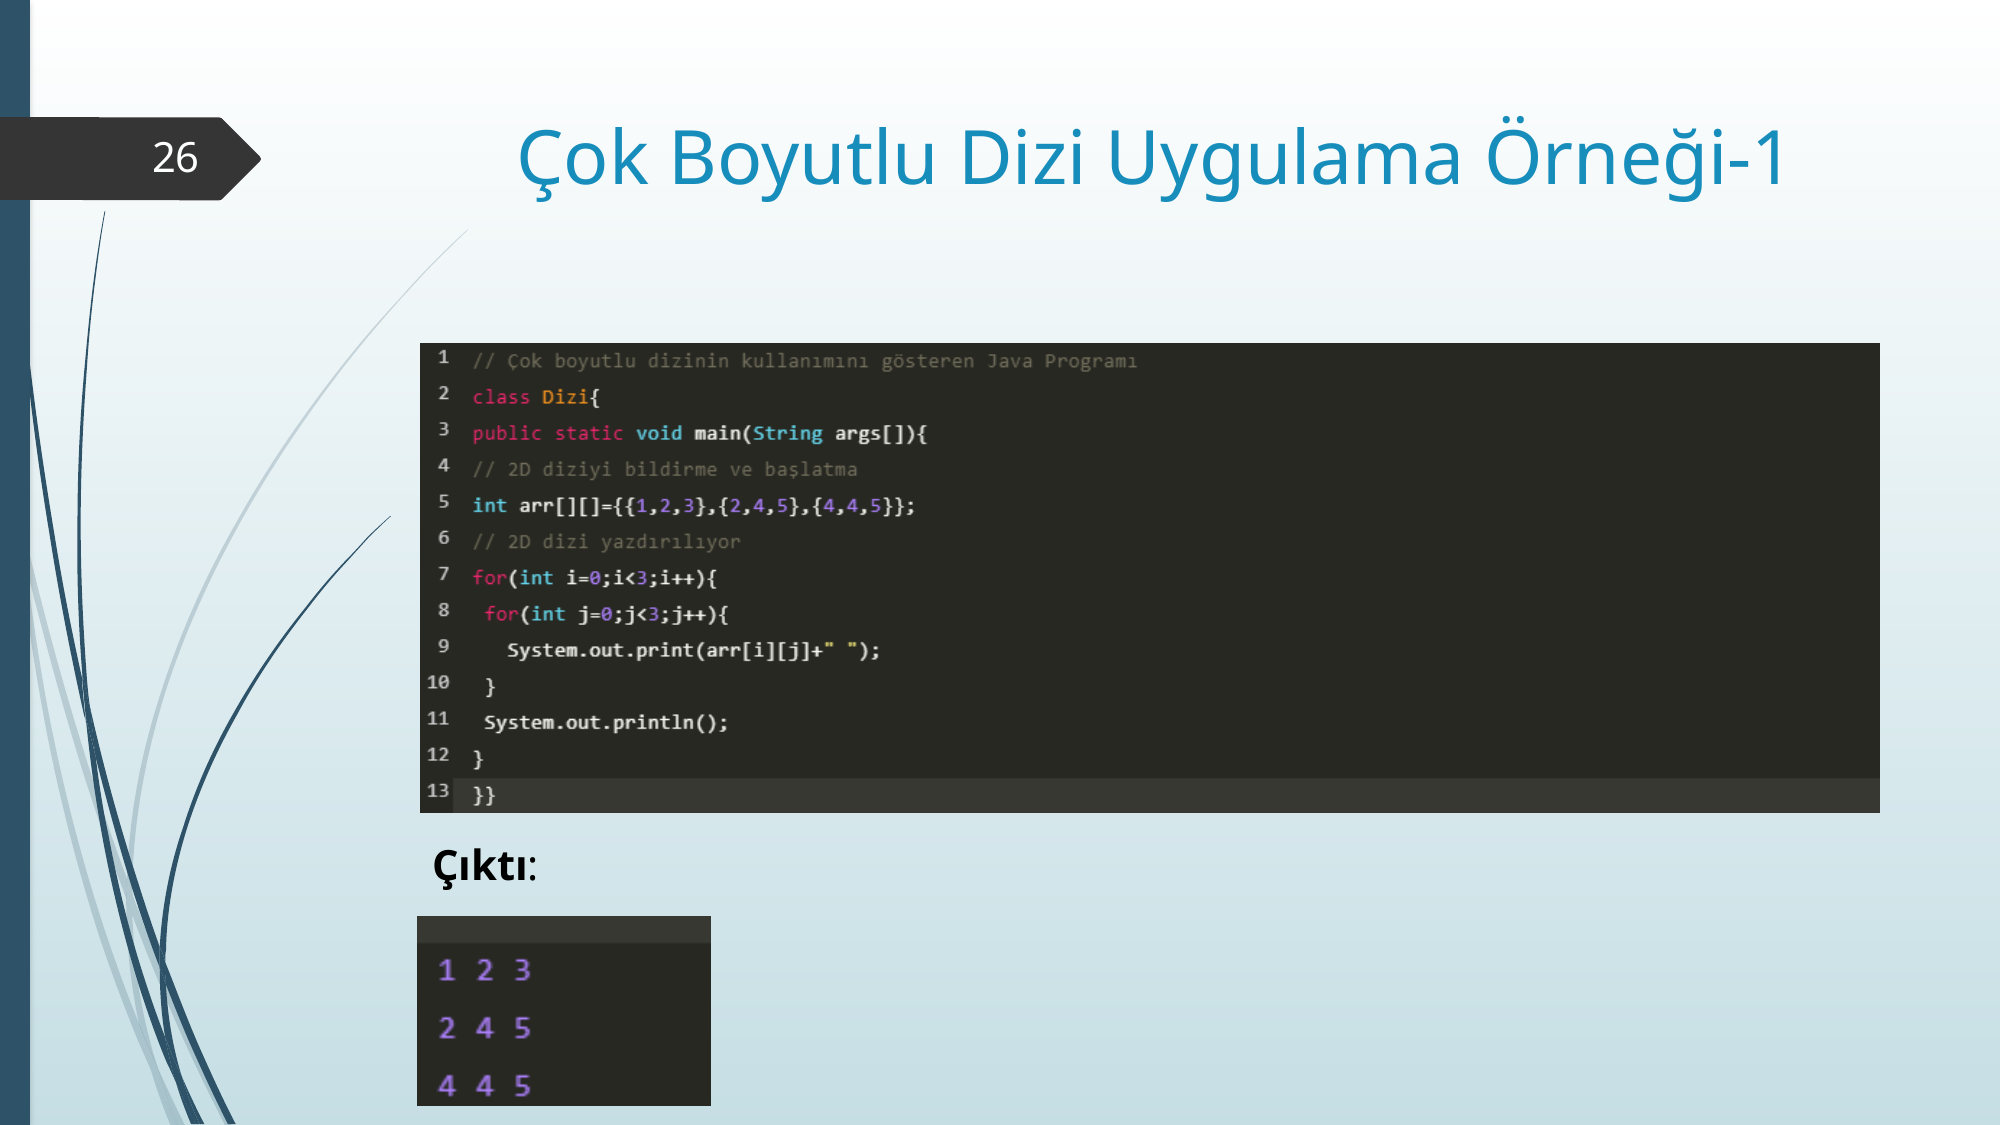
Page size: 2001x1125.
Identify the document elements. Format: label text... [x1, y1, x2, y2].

picture [416, 916, 711, 1107]
title Çok Boyutlu Dizi Uygulama Örneği-1 [425, 102, 1888, 313]
slide_number 26 [87, 129, 216, 190]
text_box Çıktı: [417, 831, 583, 897]
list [420, 343, 1880, 813]
